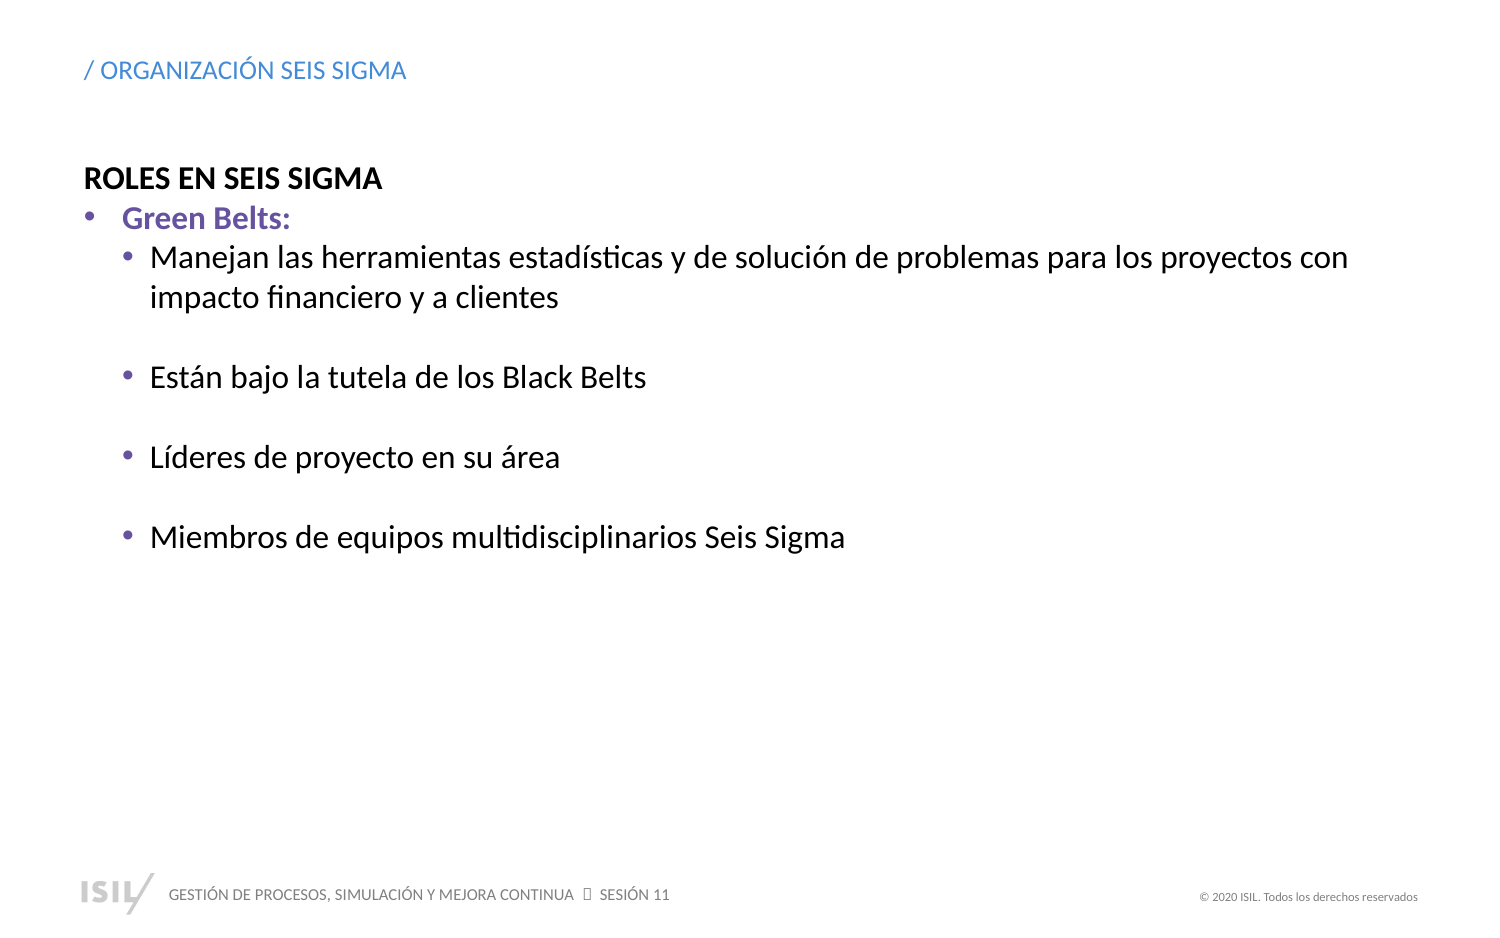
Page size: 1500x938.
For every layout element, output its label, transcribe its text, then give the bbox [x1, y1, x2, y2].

text_box / ORGANIZACIÓN SEIS SIGMA [83, 51, 450, 85]
text_box ROLES EN SEIS SIGMA Green Belts: Manejan las herramientas estadísticas y de solución de problemas para los proyectos con impacto financiero y a clientes Están bajo la tutela de los Black Belts Líderes de proyecto en su área Miembros de equipos multidisciplinarios Seis Sigma [83, 155, 1362, 556]
